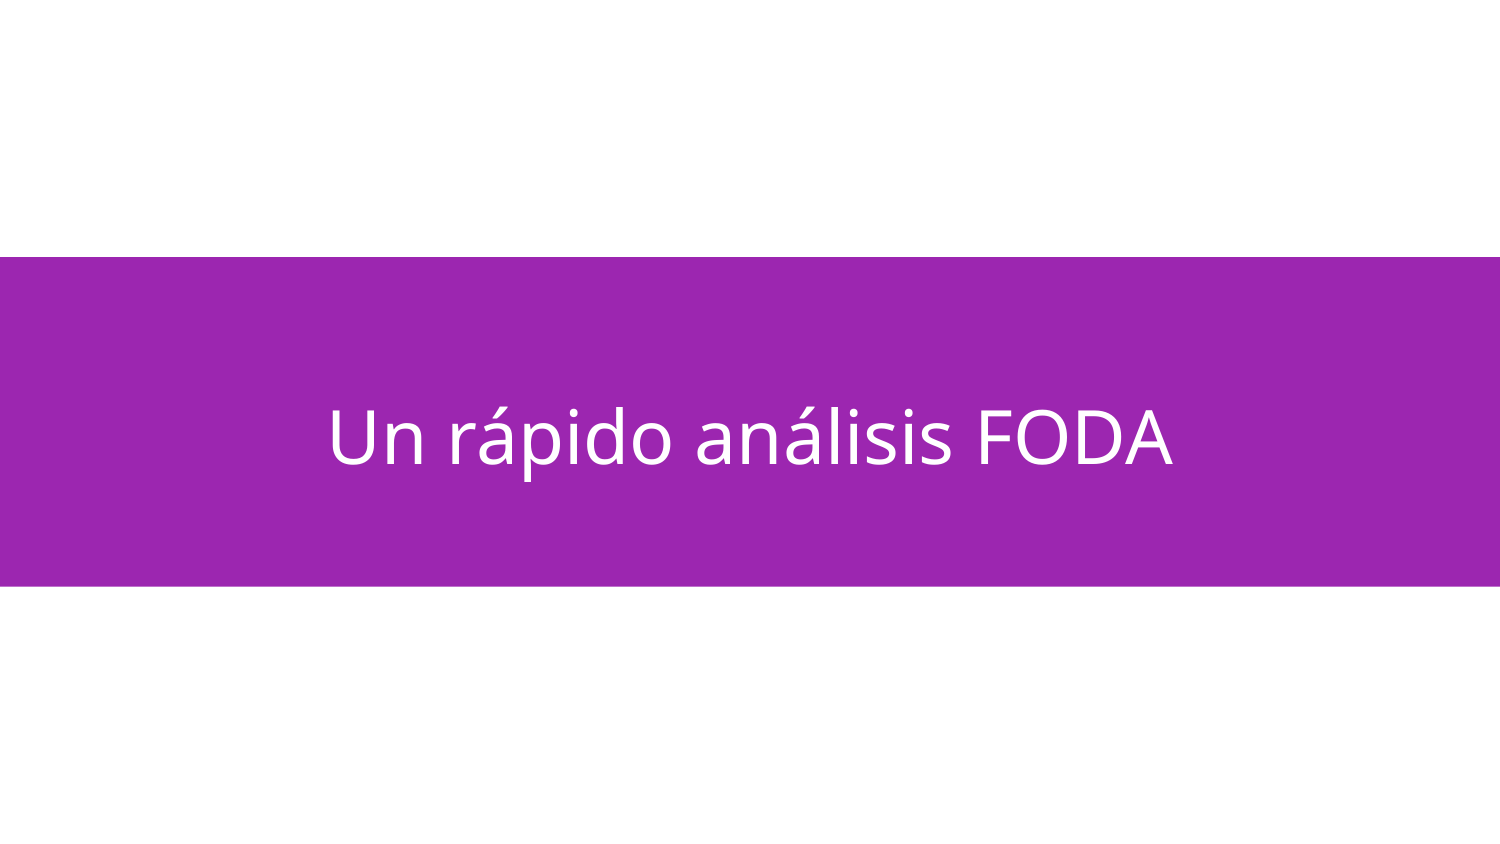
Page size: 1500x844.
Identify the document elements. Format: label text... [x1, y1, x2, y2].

title Un rápido análisis FODA [70, 309, 1430, 559]
